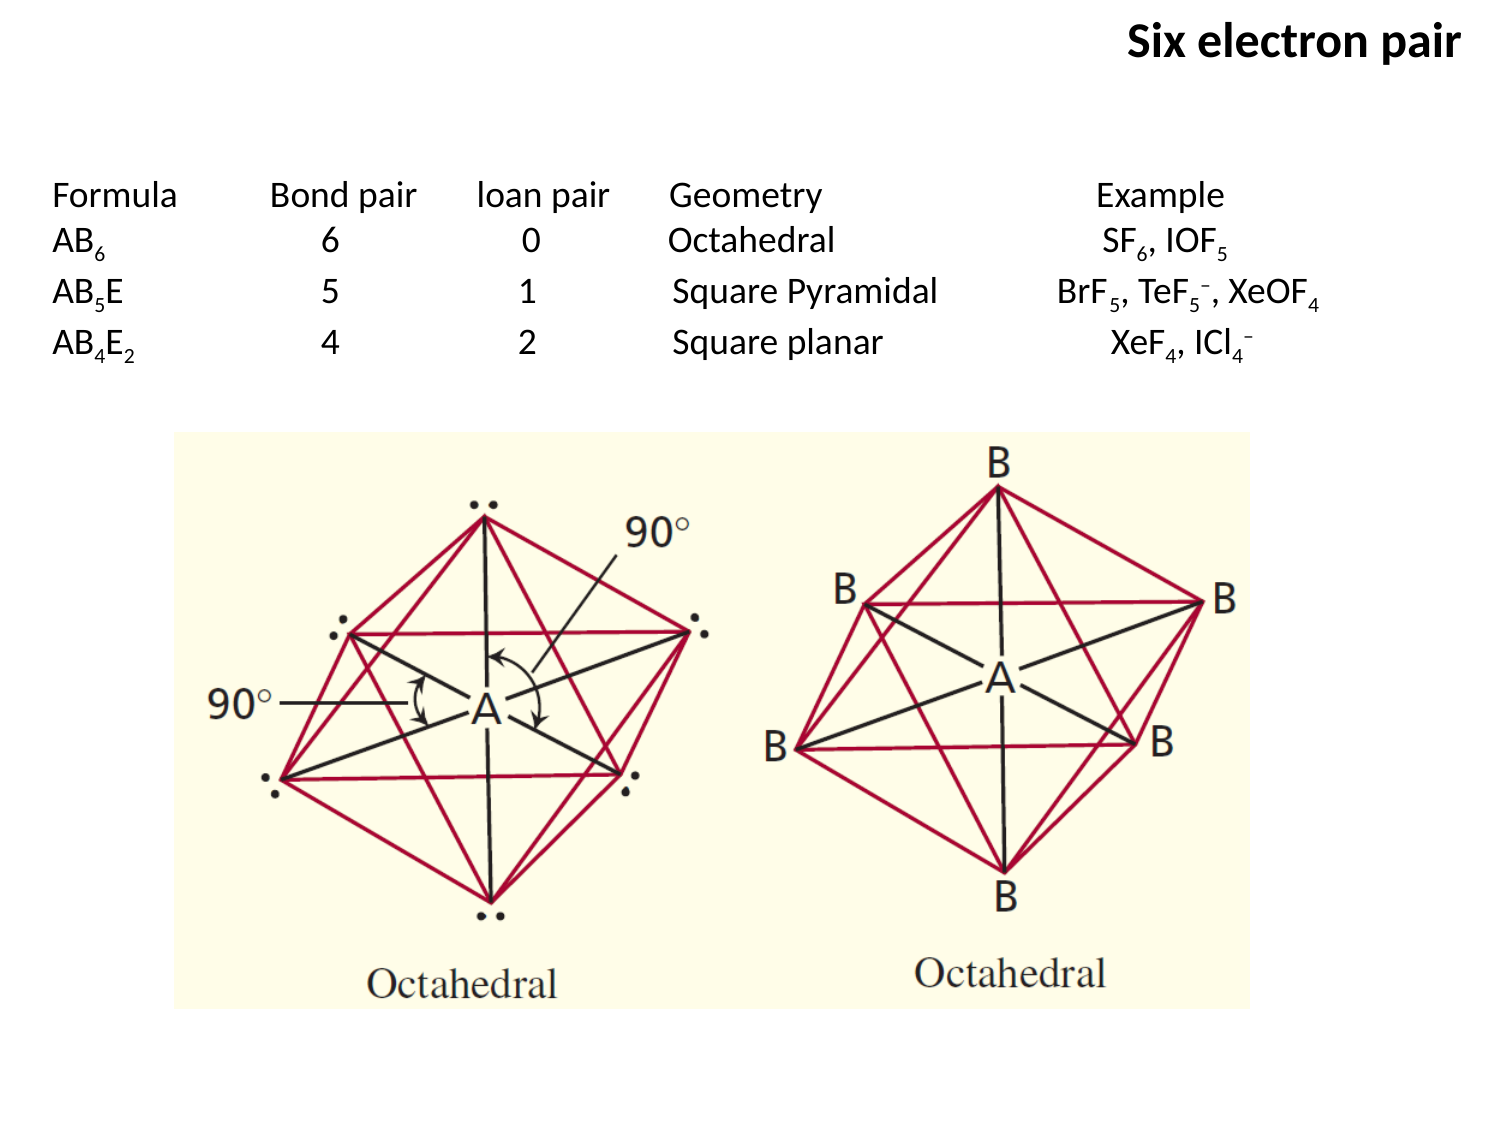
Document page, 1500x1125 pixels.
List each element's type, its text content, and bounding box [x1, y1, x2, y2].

text_box Formula Bond pair loan pair Geometry Example AB6 6 0 Octahedral SF6, IOF5 AB5E 5 1 Square Pyramidal BrF5, TeF5–, XeOF4 AB4E2 4 2 Square planar XeF4, ICl4– [37, 162, 1475, 376]
picture [174, 432, 1251, 1009]
text_box Six electron pair [1112, 0, 1500, 75]
